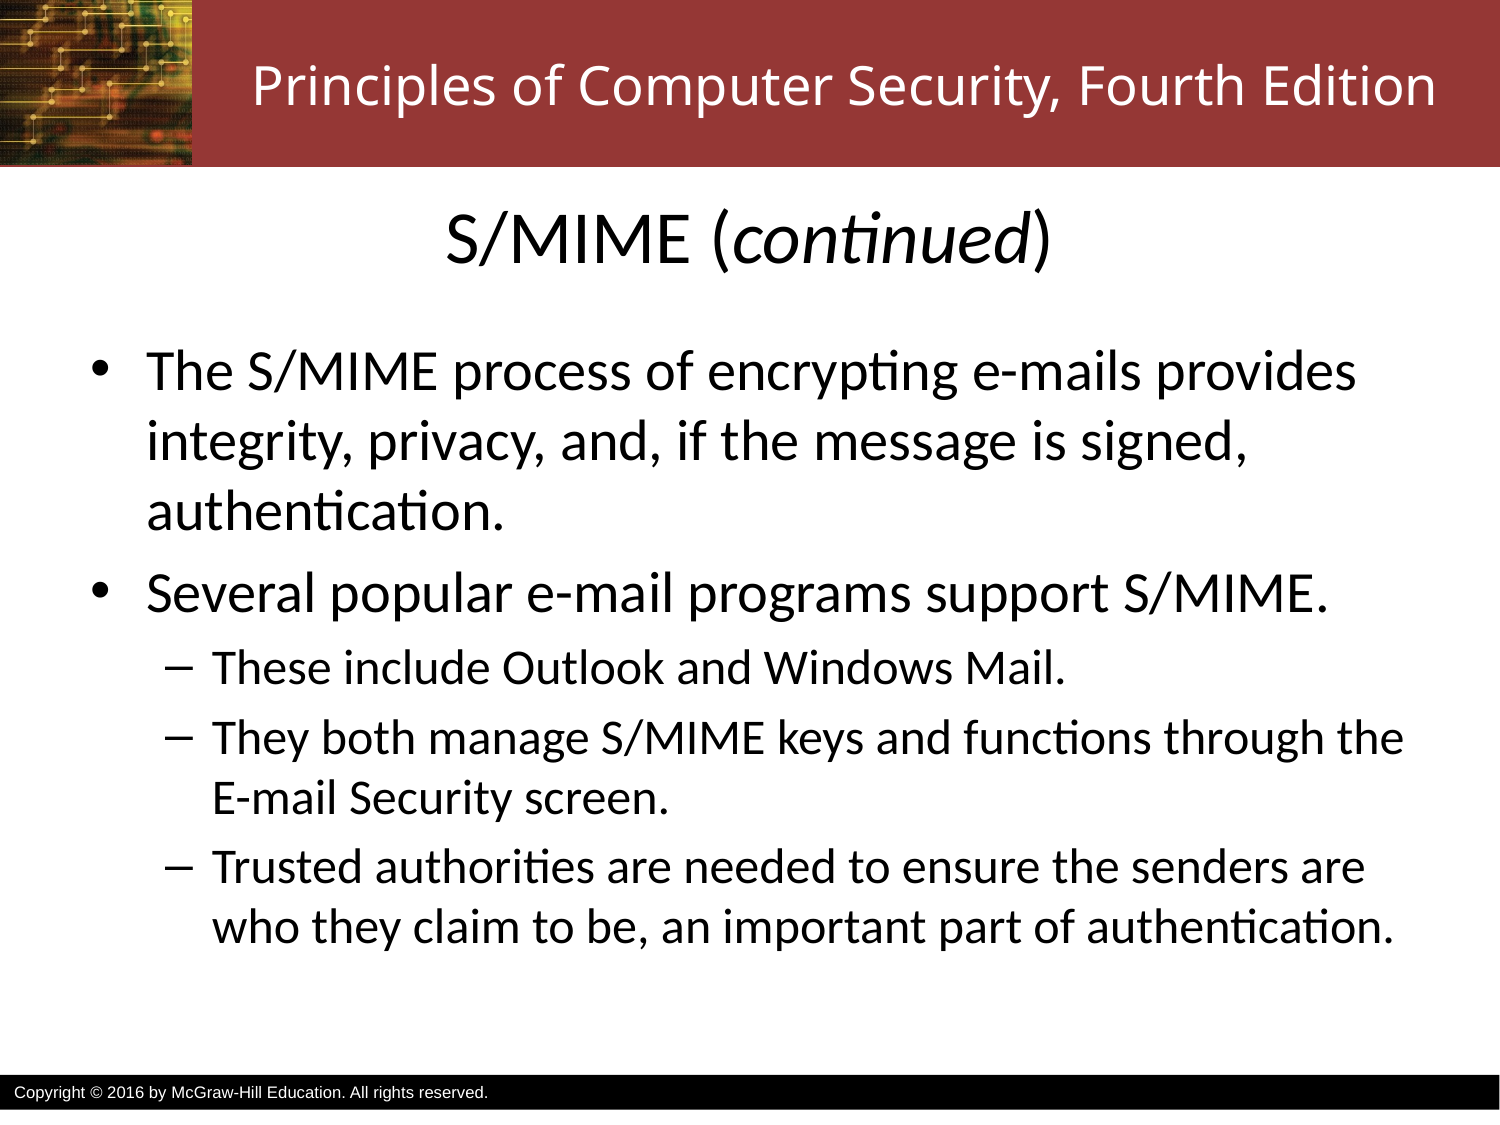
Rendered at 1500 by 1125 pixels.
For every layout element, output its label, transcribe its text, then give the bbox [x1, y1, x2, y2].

list The S/MIME process of encrypting e-mails provides integrity, privacy, and, if the message is signed, authentication. Several popular e-mail programs support S/MIME. These include Outlook and Windows Mail. They both manage S/MIME keys and functions through the E-mail Security screen. Trusted authorities are needed to ensure the senders are who they claim to be, an important part of authentication. [75, 324, 1425, 1005]
picture [0, 0, 192, 165]
title S/MIME (continued) [75, 181, 1425, 324]
